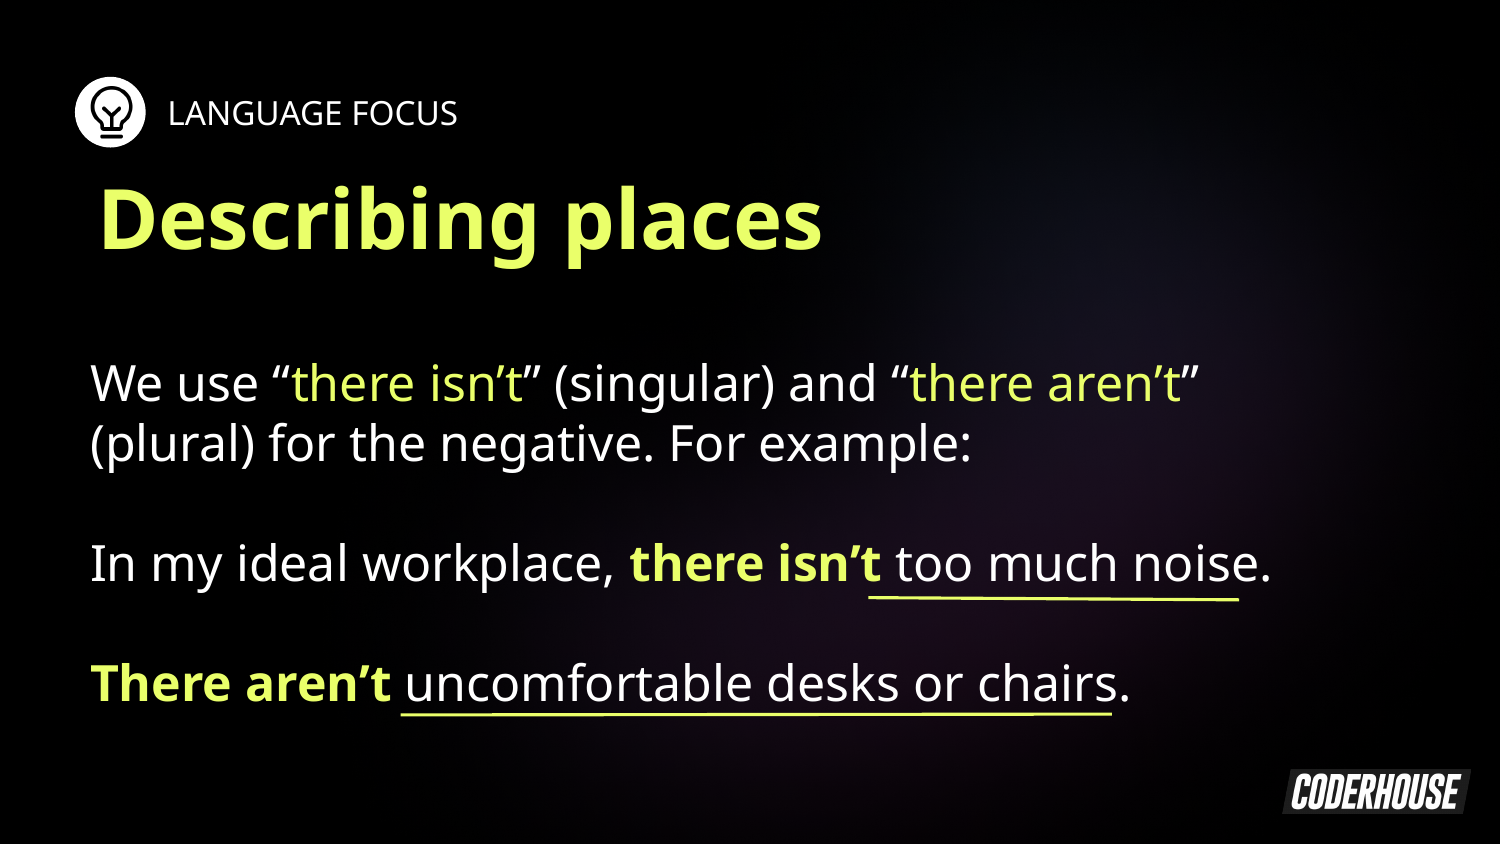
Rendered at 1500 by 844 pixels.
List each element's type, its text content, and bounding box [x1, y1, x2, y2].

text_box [868, 597, 1240, 601]
text_box LANGUAGE FOCUS [152, 76, 1185, 147]
text_box We use “there isn’t” (singular) and “there aren’t” (plural) for the negative. For example: In my ideal workplace, there isn’t too much noise. There aren’t uncomfortable desks or chairs. [75, 298, 1363, 726]
text_box Describing places [82, 162, 1282, 283]
text_box [95, 76, 125, 80]
picture [0, 0, 1500, 844]
